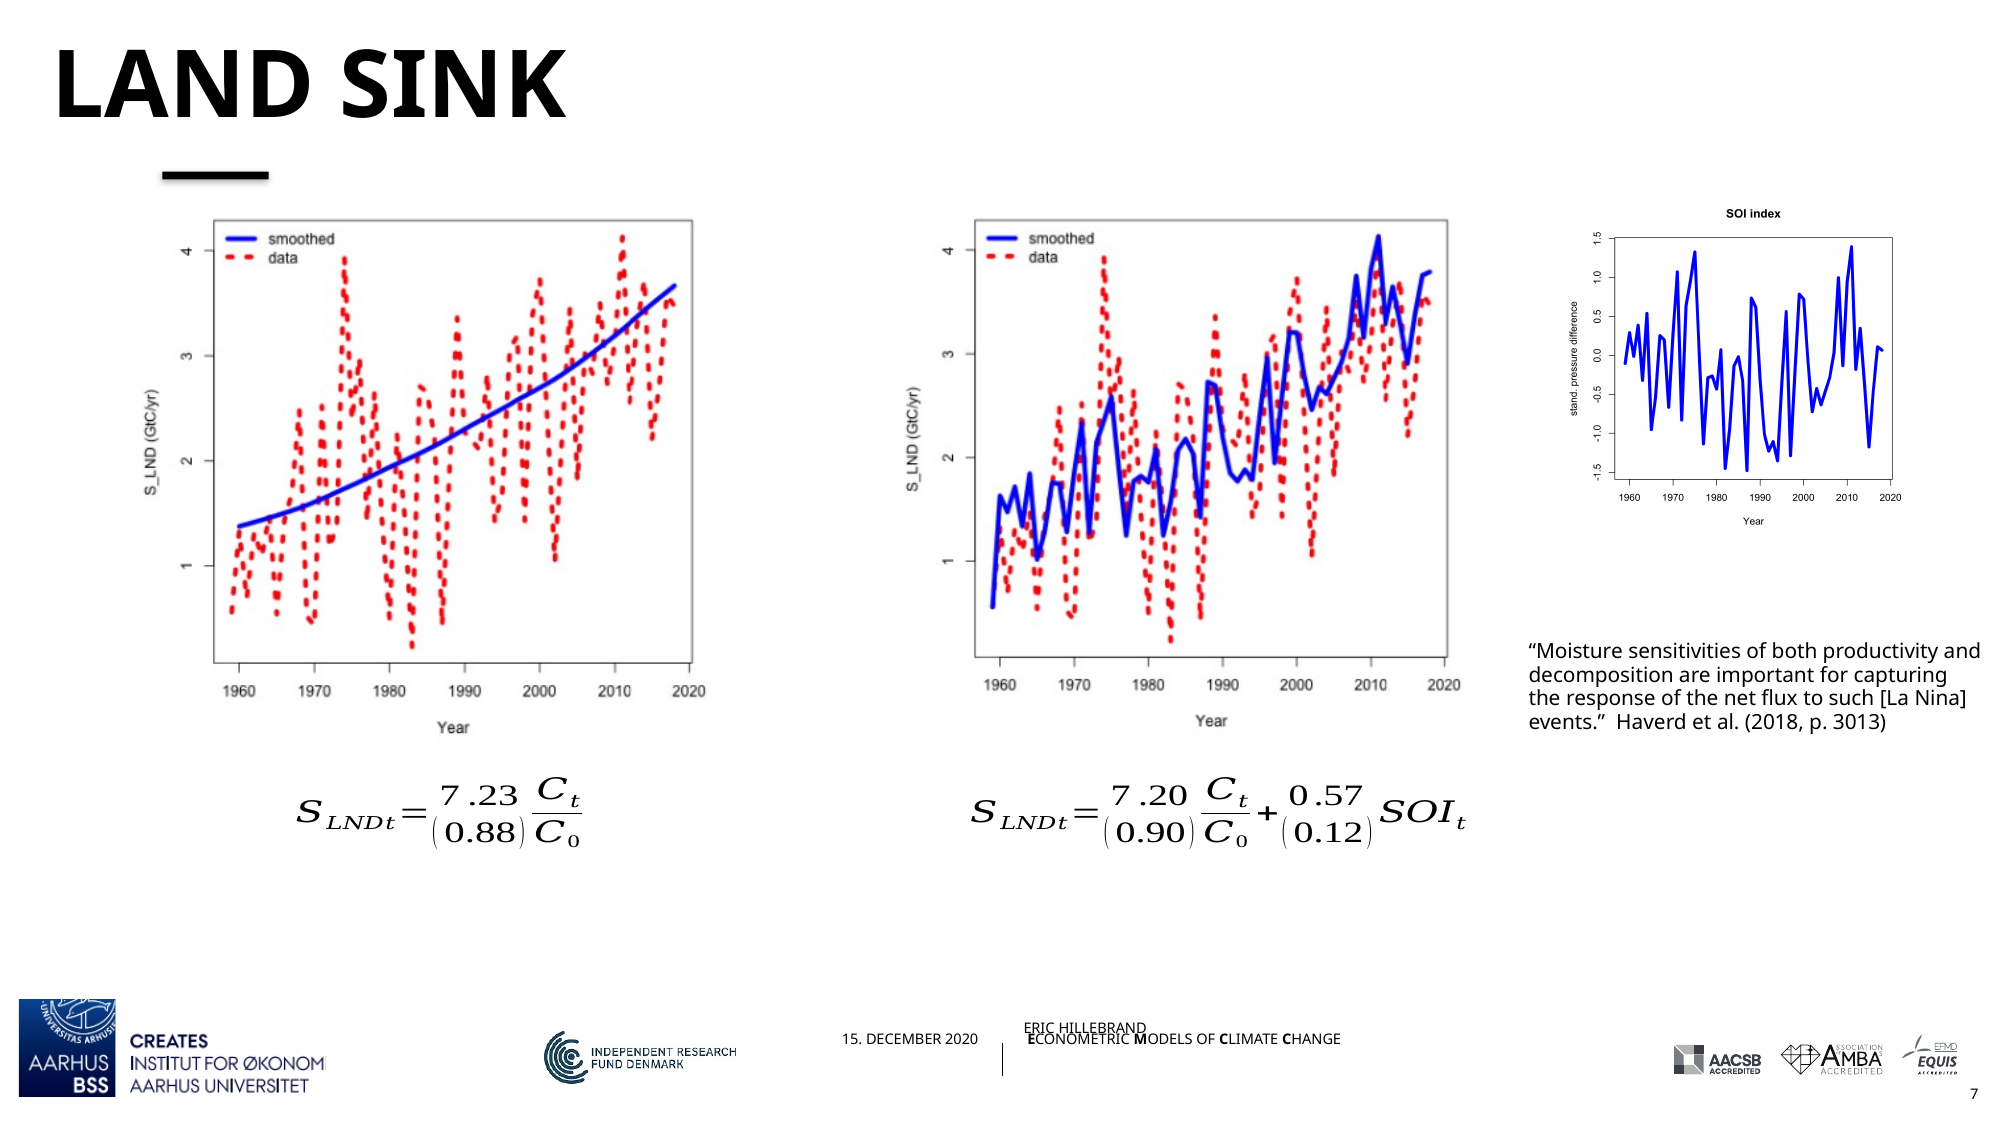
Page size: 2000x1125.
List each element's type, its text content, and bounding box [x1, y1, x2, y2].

slide_number 6 [1936, 1079, 1979, 1102]
title Land sink [51, 37, 1948, 162]
picture [881, 199, 1511, 745]
picture [1566, 189, 1917, 540]
text_box “Moisture sensitivities of both productivity and decomposition are important for capturing the response of the net flux to such [La Nina] events.” Haverd et al. (2018, p. 3013) [1528, 639, 1987, 773]
picture [544, 1031, 747, 1088]
picture [123, 199, 753, 744]
